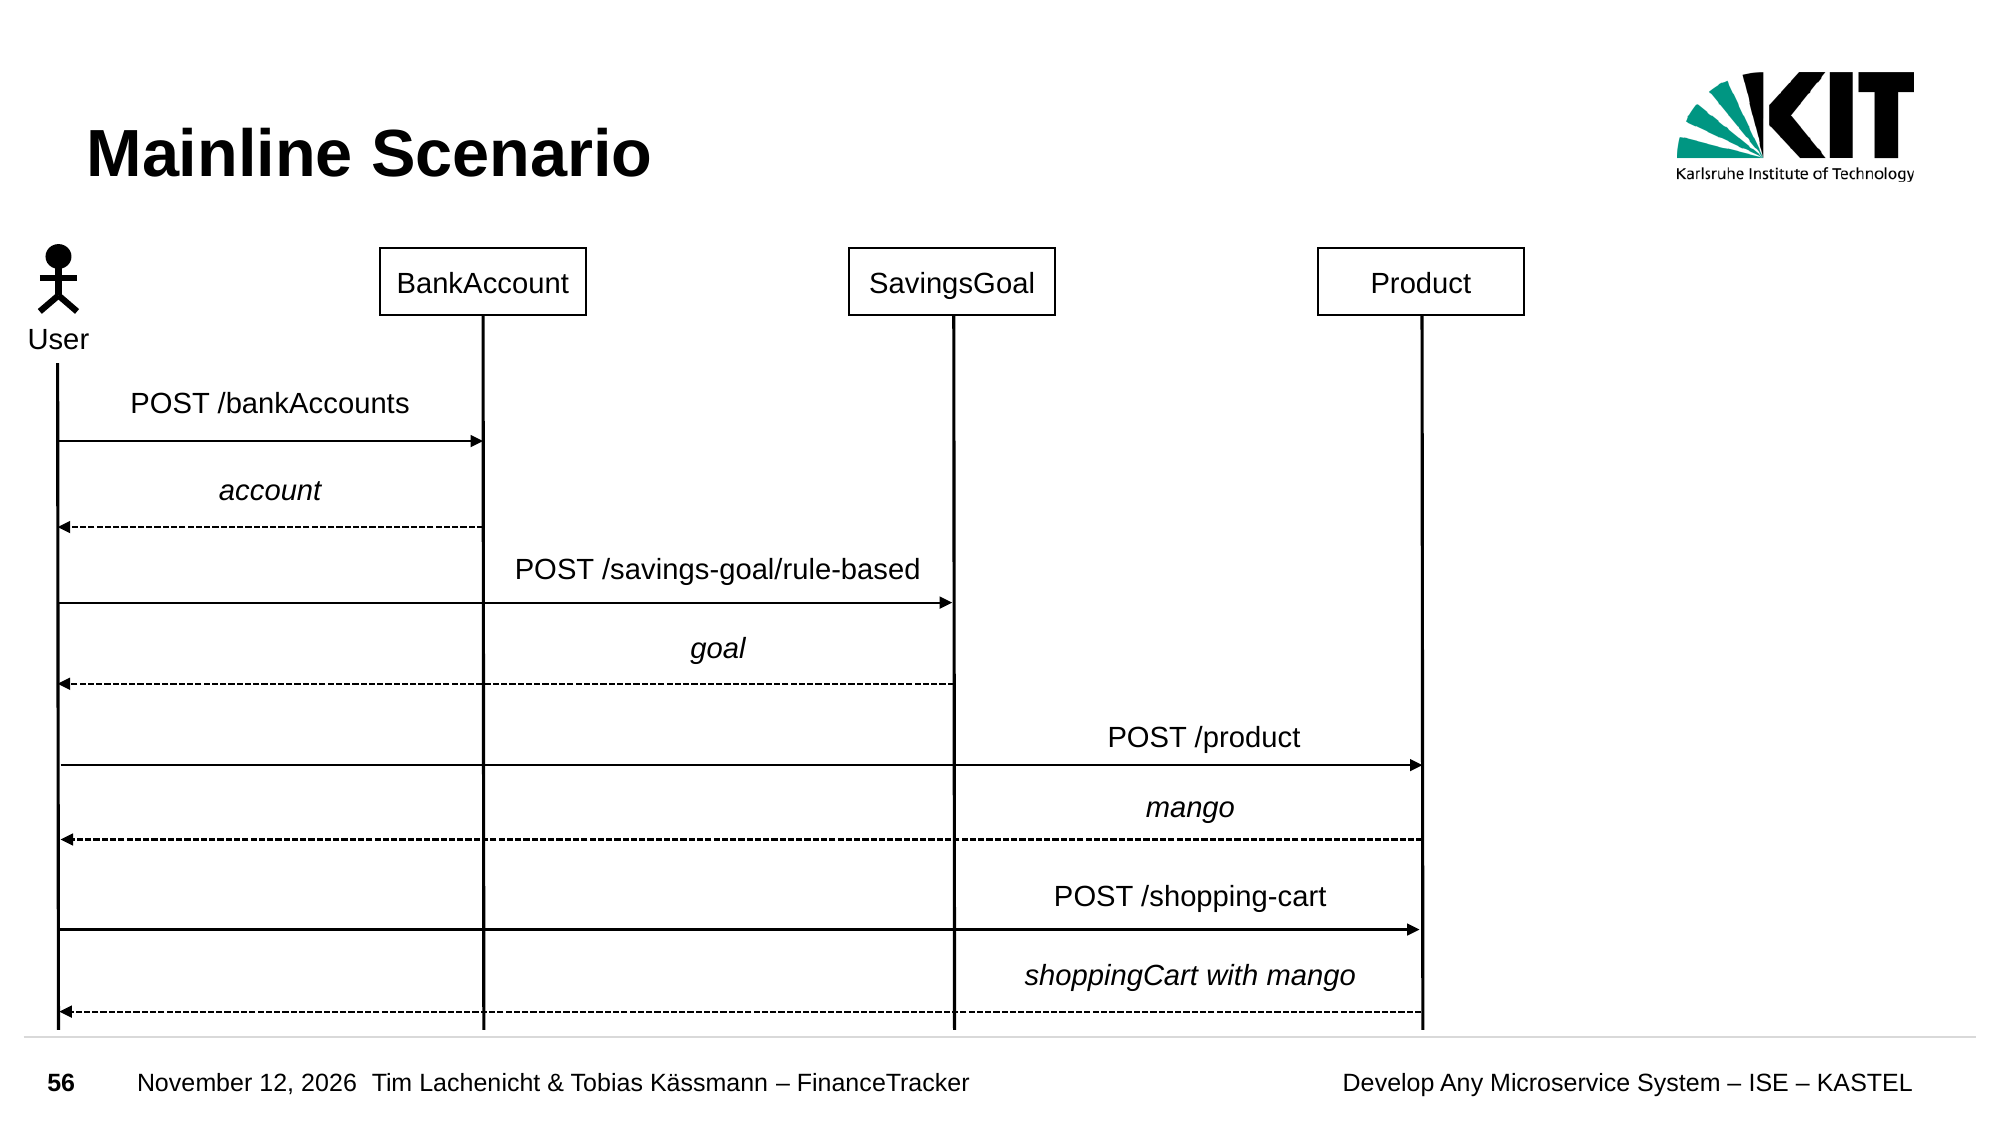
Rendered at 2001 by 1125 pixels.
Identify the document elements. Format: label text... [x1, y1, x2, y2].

slide_number 56 [47, 1038, 119, 1125]
text_box account [145, 463, 396, 514]
text_box mango [1065, 780, 1316, 831]
picture [1677, 72, 1914, 182]
title Mainline Scenario [86, 64, 1589, 191]
text_box goal [593, 621, 843, 672]
text_box SavingsGoal [848, 247, 1056, 316]
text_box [0, 245, 117, 364]
text_box POST /product [1055, 711, 1354, 761]
text_box BankAccount [379, 247, 587, 316]
text_box POST /savings-goal/rule-based [492, 542, 944, 593]
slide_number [137, 1038, 362, 1125]
text_box POST /bankAccounts [113, 376, 427, 427]
text_box POST /shopping-cart [1036, 869, 1345, 920]
text_box Product [1317, 247, 1525, 316]
text_box shoppingCart with mango [1007, 948, 1373, 999]
